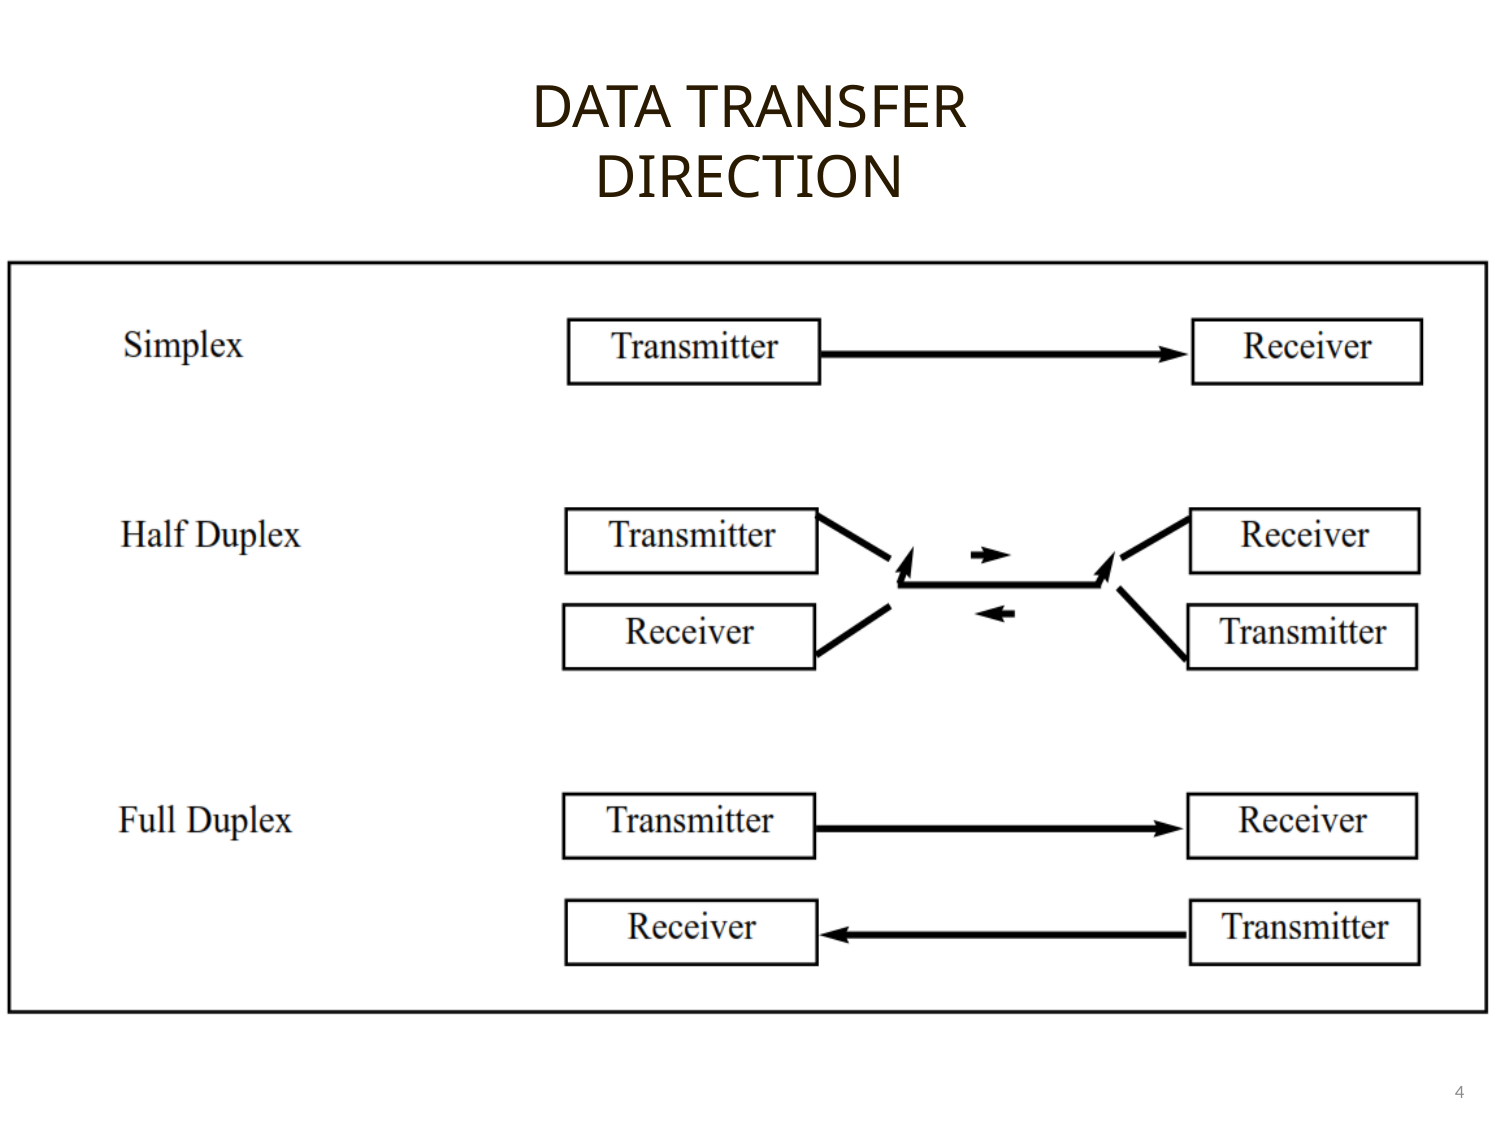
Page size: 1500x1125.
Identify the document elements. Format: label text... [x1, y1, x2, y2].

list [0, 252, 1500, 1021]
text_box DATA TRANSFER DIRECTION [374, 61, 1125, 217]
